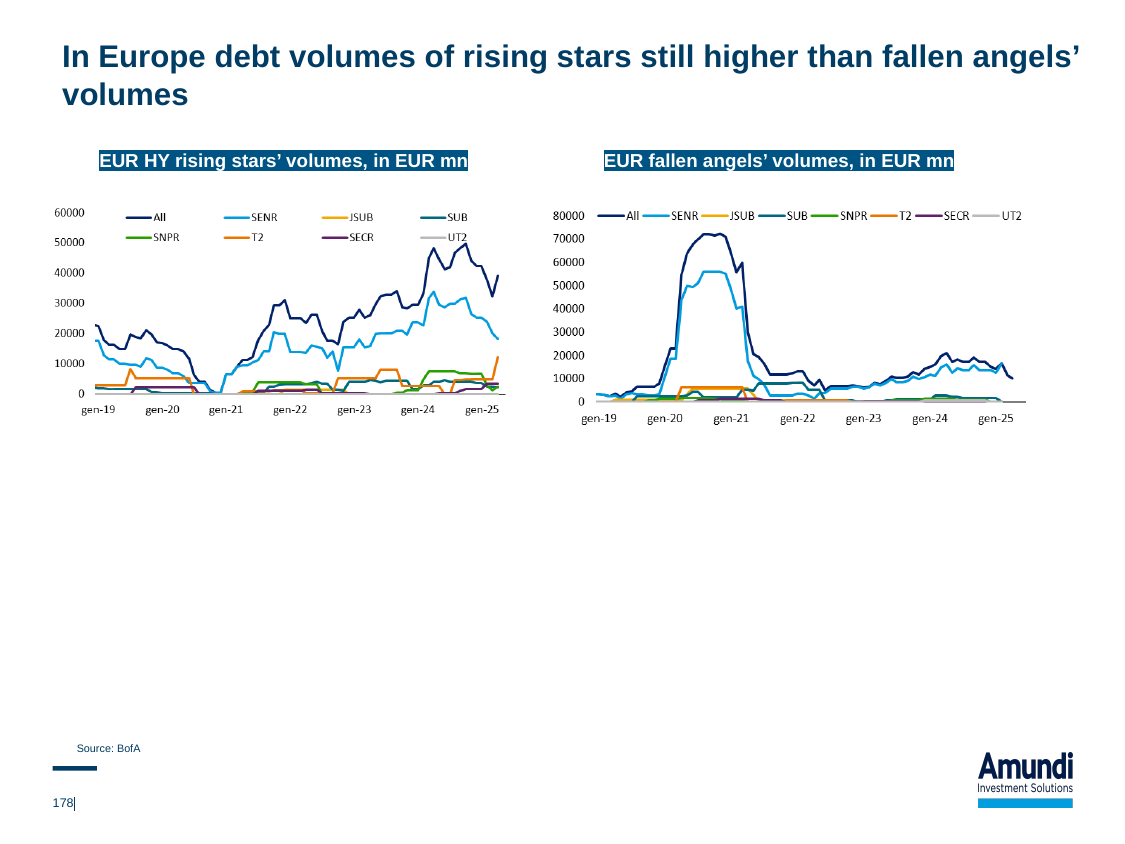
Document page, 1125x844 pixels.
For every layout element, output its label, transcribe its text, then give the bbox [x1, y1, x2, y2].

picture [52, 201, 506, 422]
picture [550, 201, 1026, 432]
title In Europe debt volumes of rising stars still higher than fallen angels’ volumes [62, 36, 1097, 117]
text_box Source: BofA [62, 734, 192, 763]
picture [978, 752, 1073, 798]
text_box EUR fallen angels’ volumes, in EUR mn [603, 148, 1125, 229]
slide_number 178 [52, 794, 75, 817]
text_box EUR HY rising stars’ volumes, in EUR mn [99, 148, 603, 229]
